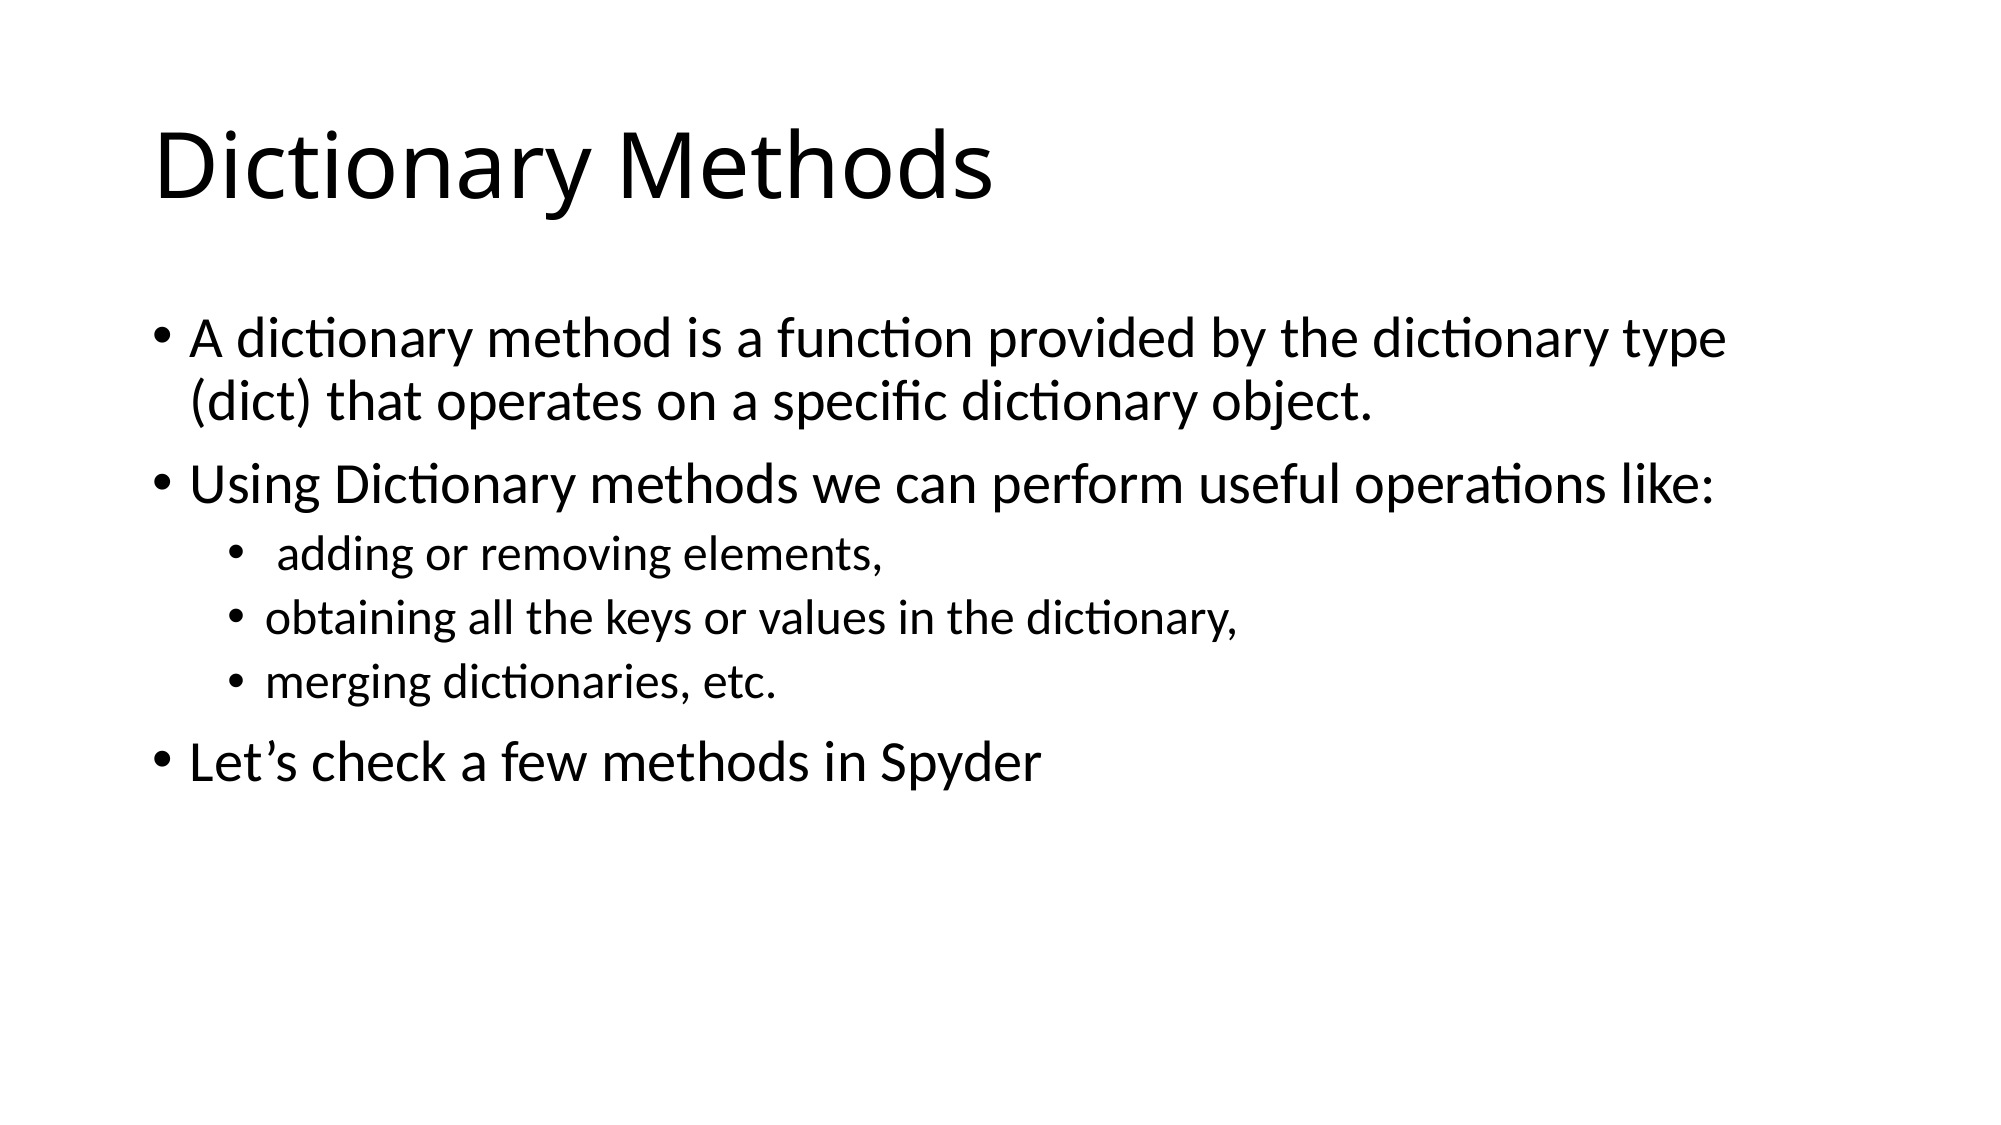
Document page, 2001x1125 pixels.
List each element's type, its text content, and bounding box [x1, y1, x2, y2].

list A dictionary method is a function provided by the dictionary type (dict) that operates on a specific dictionary object. Using Dictionary methods we can perform useful operations like: adding or removing elements, obtaining all the keys or values in the dictionary, merging dictionaries, etc. Let’s check a few methods in Spyder [137, 299, 1863, 1014]
title Dictionary Methods [137, 59, 1863, 278]
